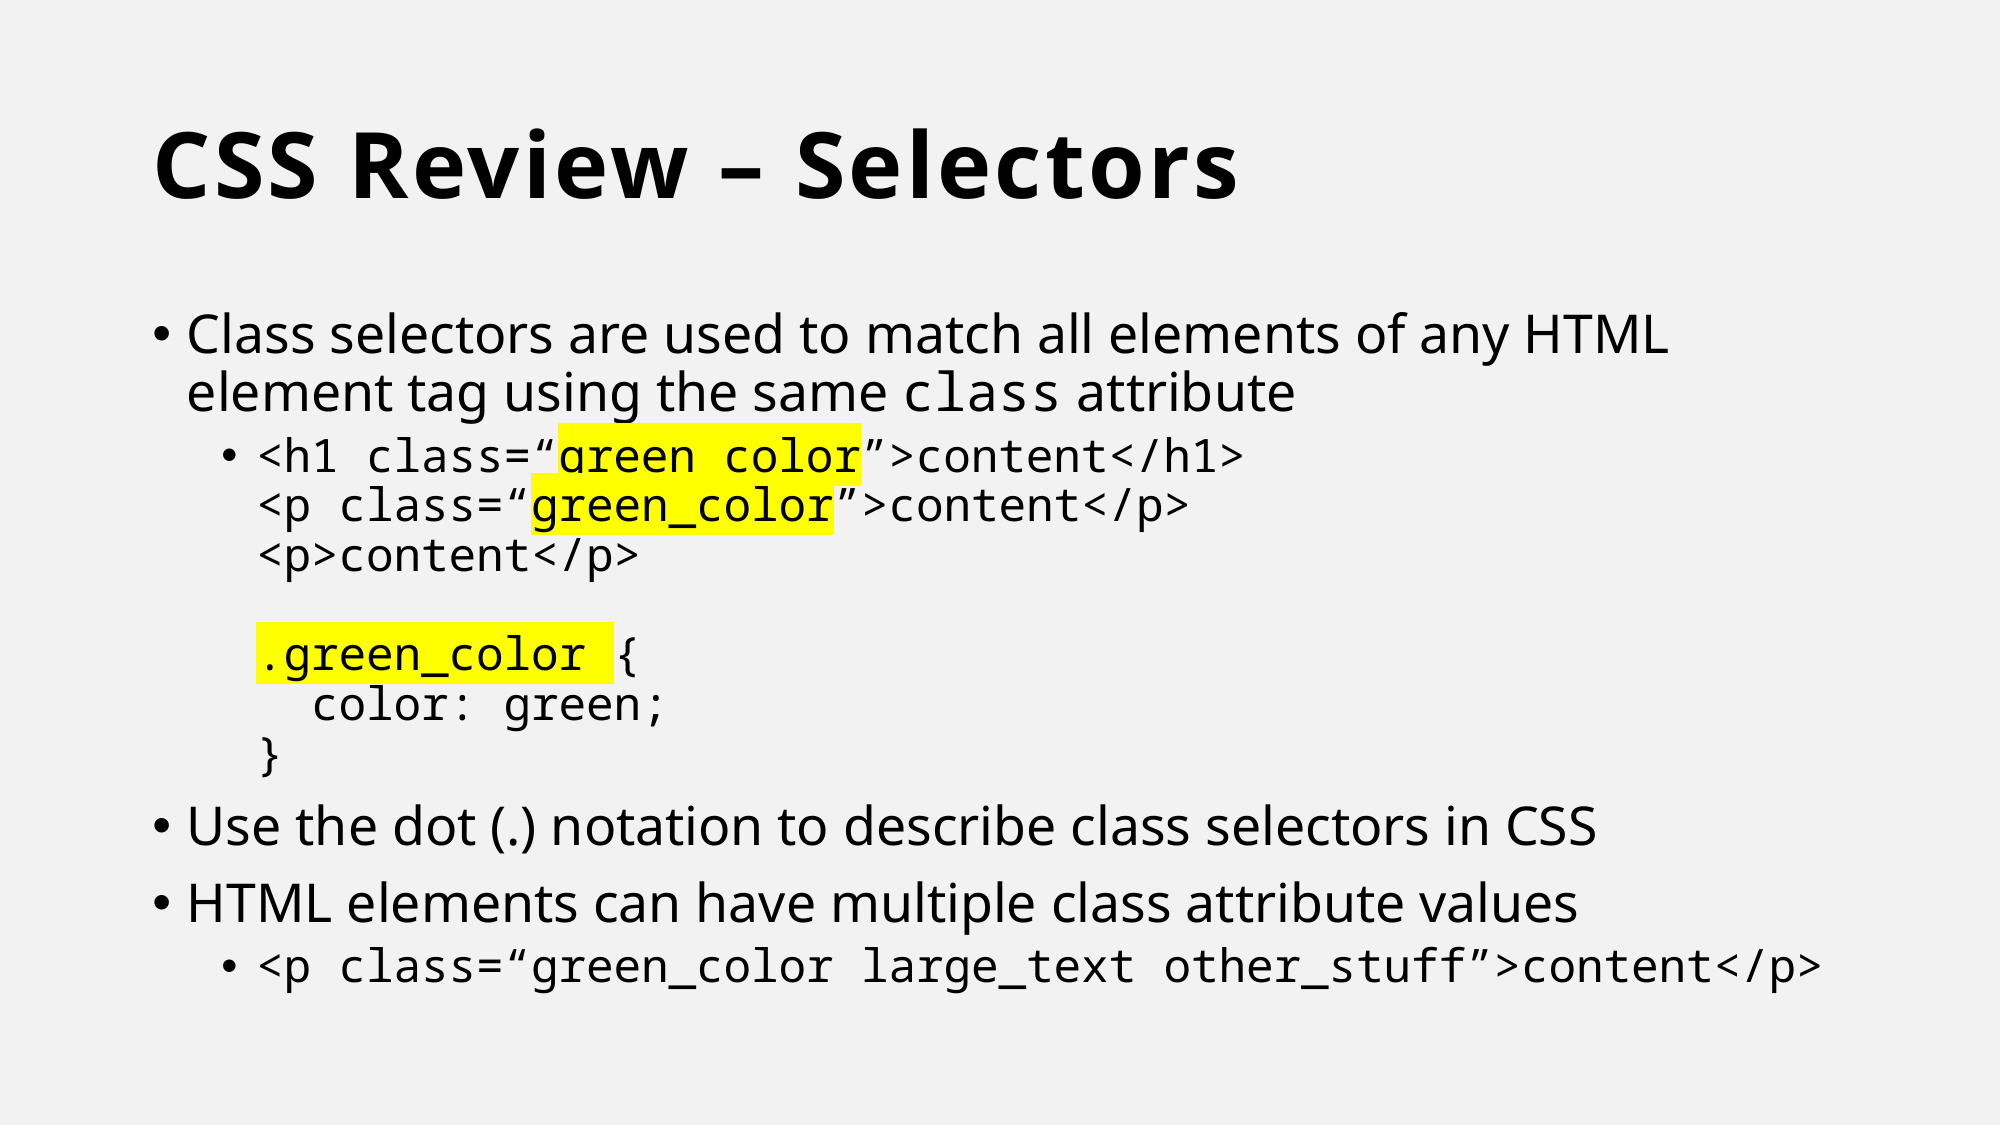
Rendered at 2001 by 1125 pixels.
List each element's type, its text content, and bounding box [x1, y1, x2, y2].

list Class selectors are used to match all elements of any HTML element tag using the same class attribute <h1 class=“green_color”>content</h1> <p class=“green_color”>content</p> <p>content</p> .green_color { color: green; } Use the dot (.) notation to describe class selectors in CSS HTML elements can have multiple class attribute values <p class=“green_color large_text other_stuff”>content</p> [137, 299, 1863, 1014]
title CSS Review – Selectors [137, 59, 1863, 278]
